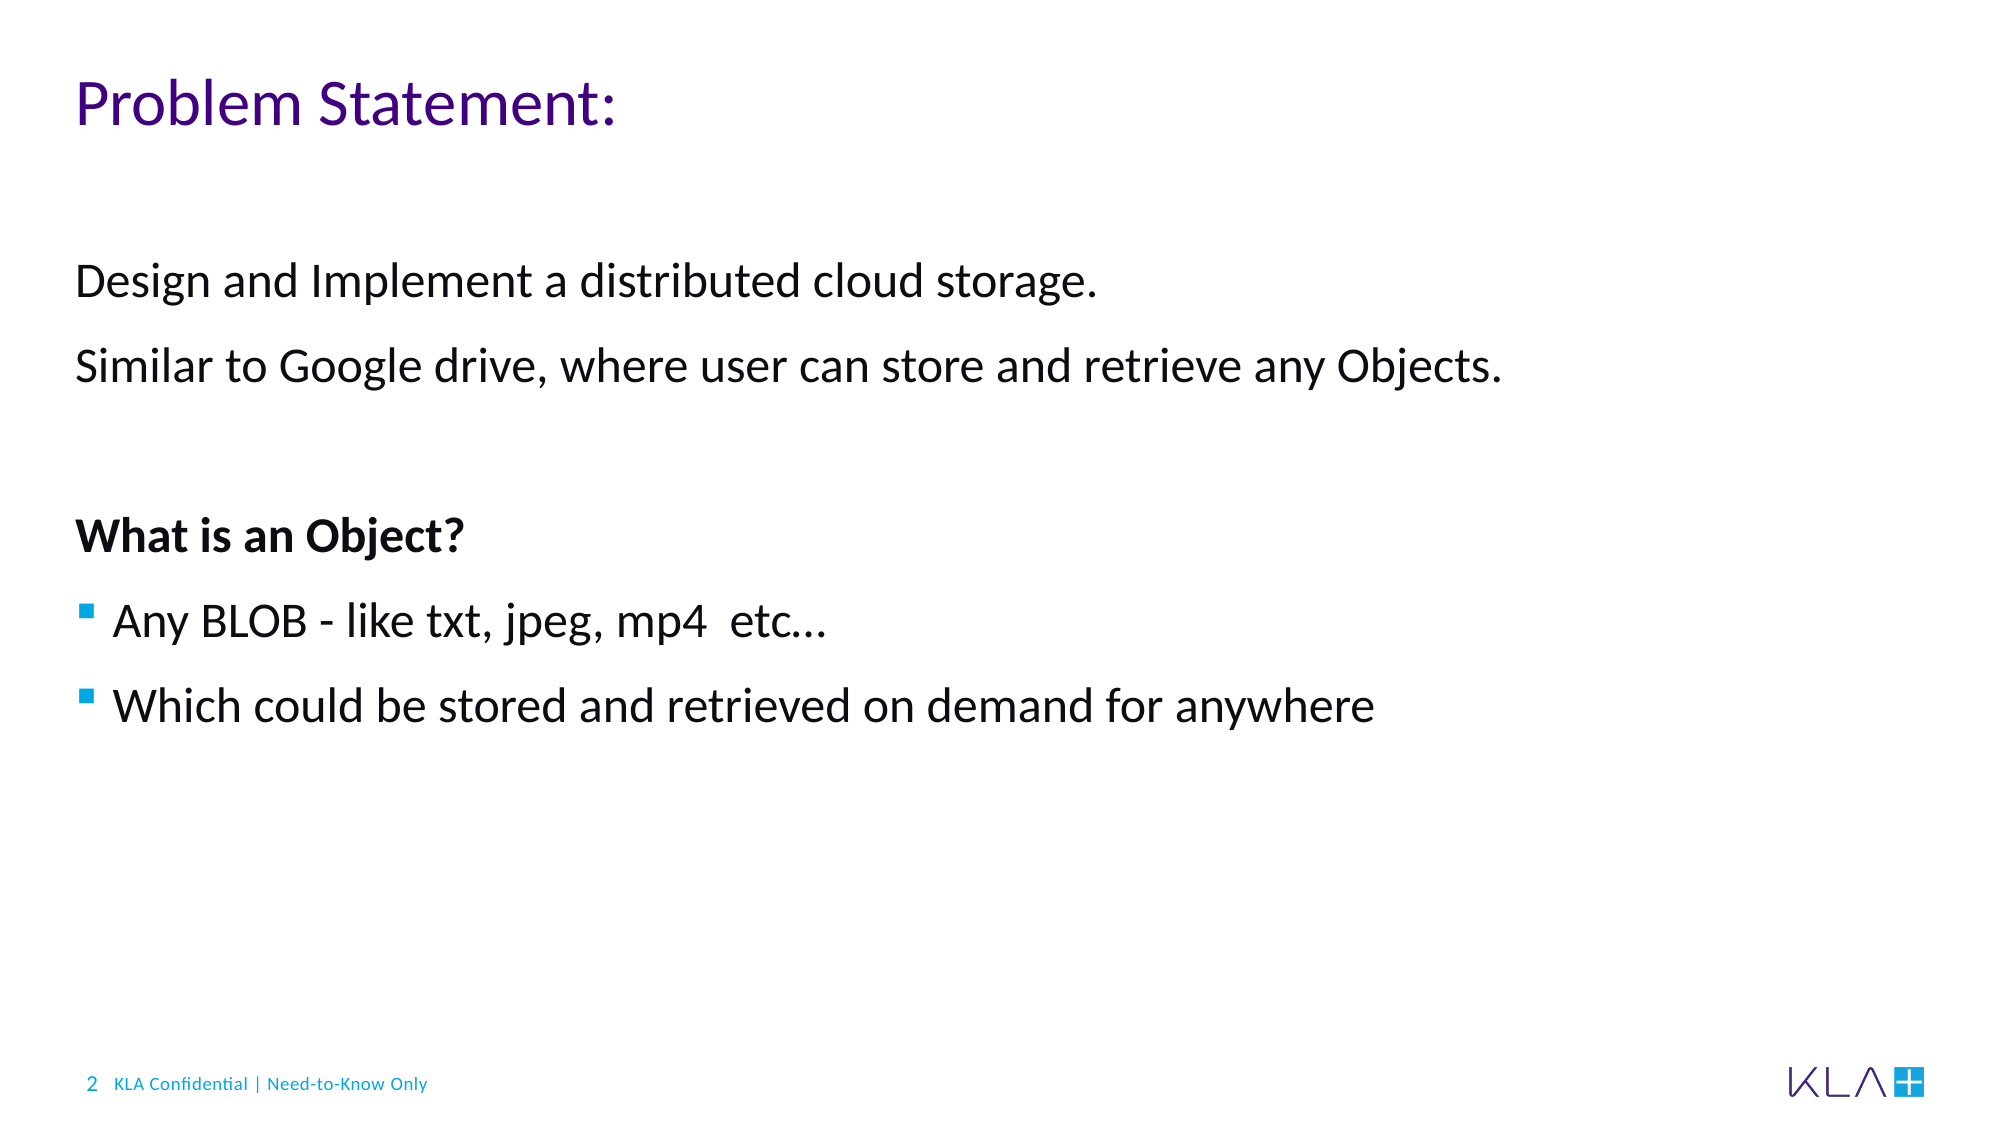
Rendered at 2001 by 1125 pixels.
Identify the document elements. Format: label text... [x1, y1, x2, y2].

picture [1789, 1067, 1924, 1097]
list Design and Implement a distributed cloud storage. Similar to Google drive, where user can store and retrieve any Objects. What is an Object? Any BLOB - like txt, jpeg, mp4 etc… Which could be stored and retrieved on demand for anywhere [60, 239, 1935, 990]
picture [185, 1081, 190, 1090]
title Problem Statement: [60, 60, 1935, 150]
